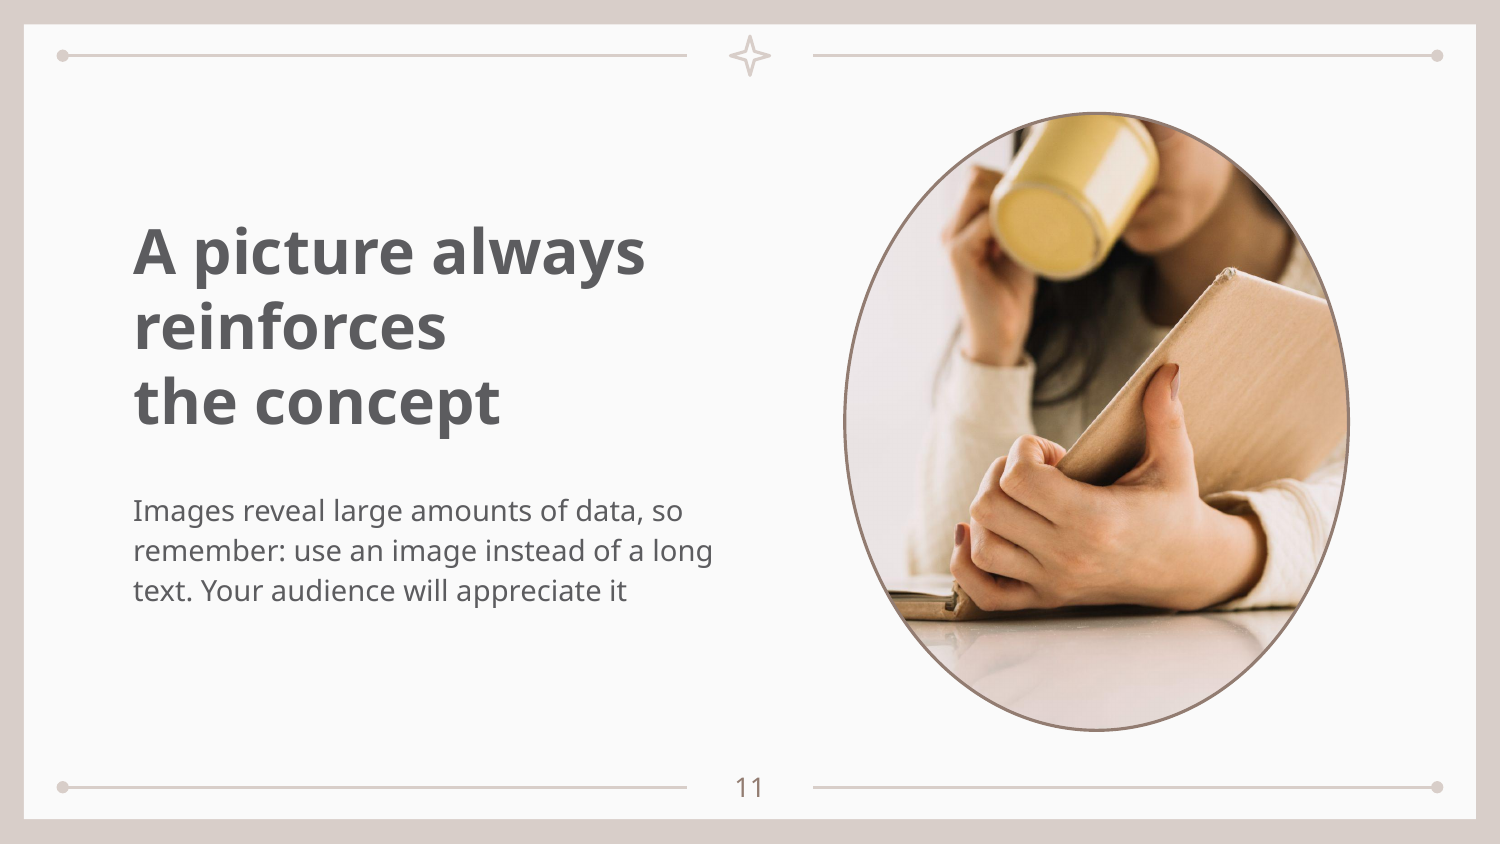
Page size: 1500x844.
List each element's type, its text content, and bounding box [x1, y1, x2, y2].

title A picture always reinforces the concept [118, 188, 766, 452]
picture [844, 113, 1349, 731]
subtitle Images reveal large amounts of data, so remember: use an image instead of a long text. Your audience will appreciate it [118, 472, 766, 656]
slide_number 11 [705, 755, 795, 810]
